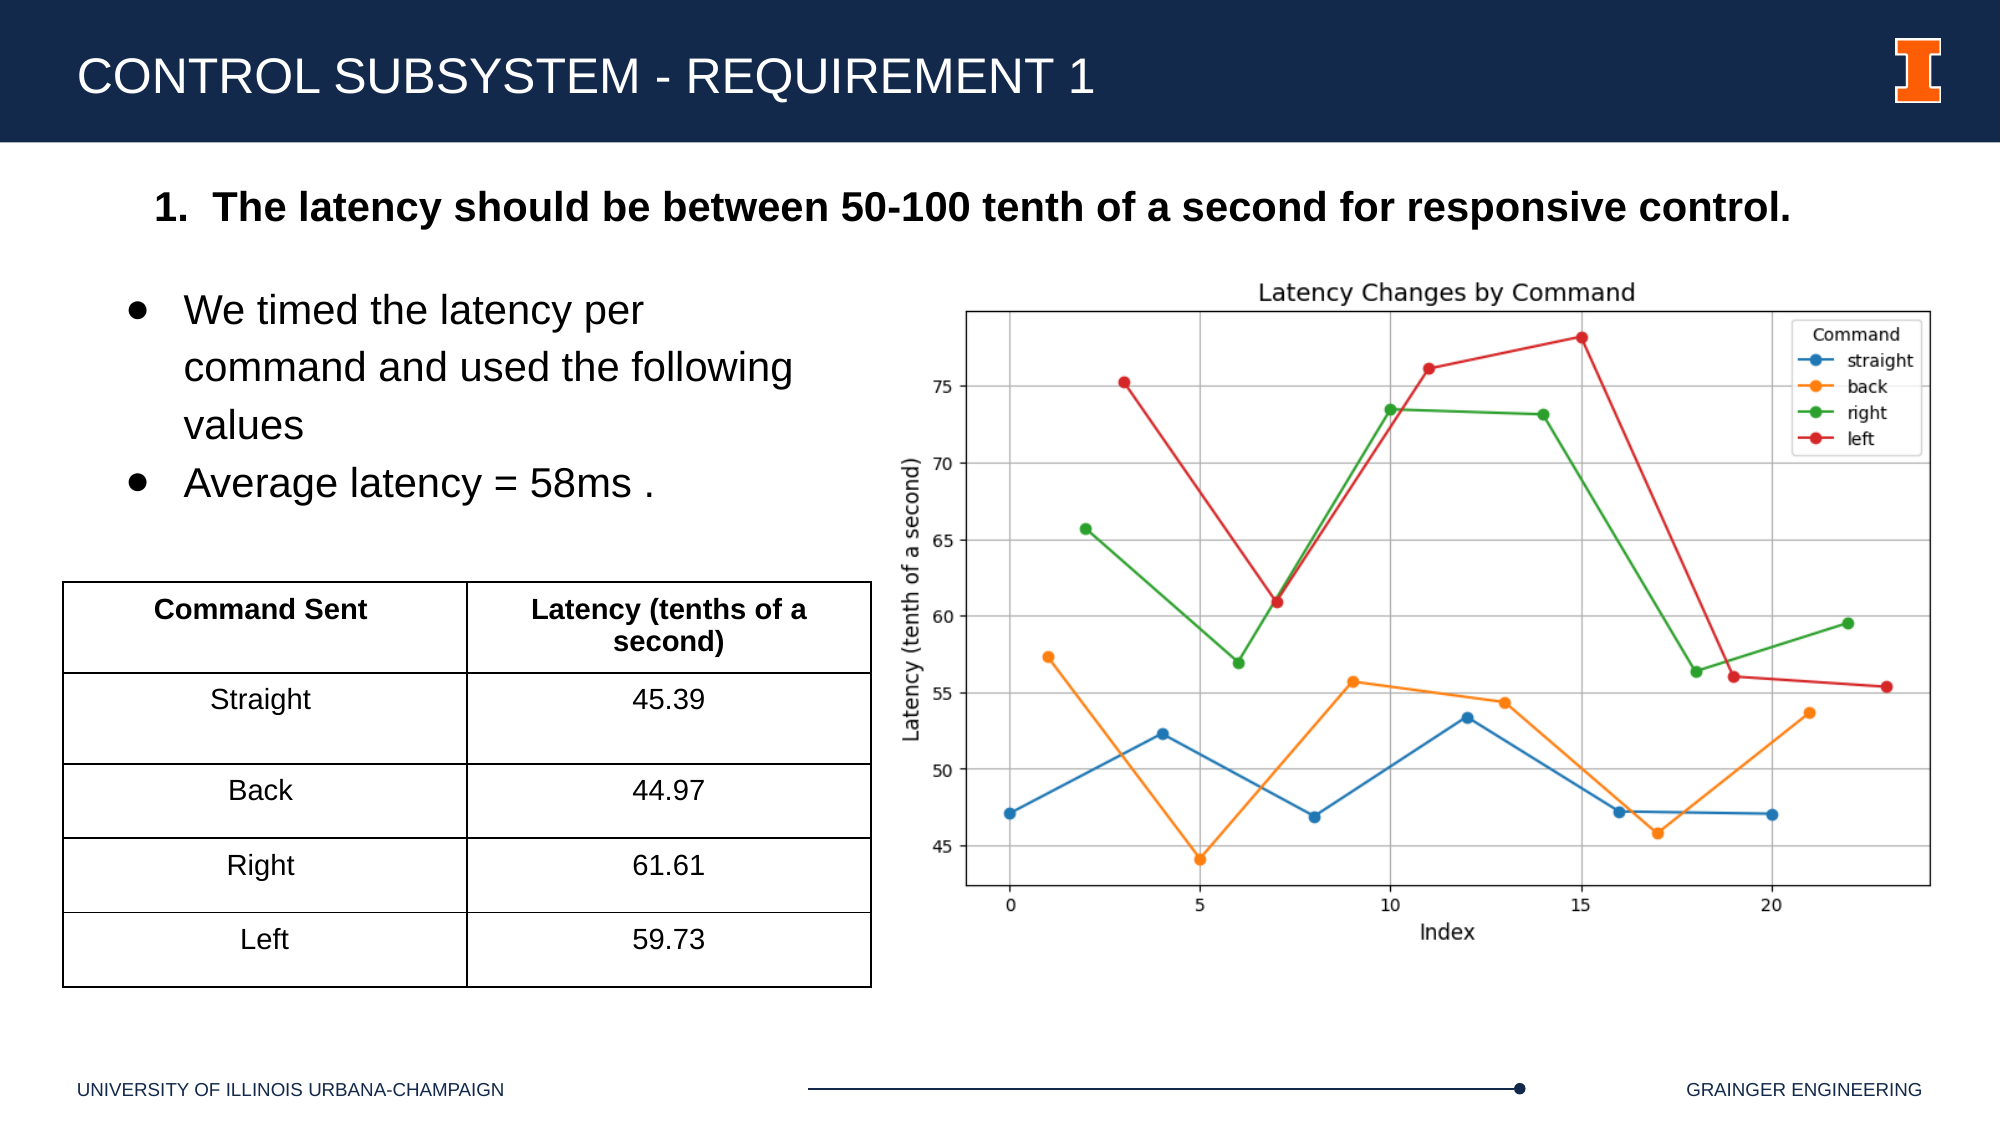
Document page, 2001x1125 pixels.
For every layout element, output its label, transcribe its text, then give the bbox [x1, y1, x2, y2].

table_cell 61.61 [468, 839, 870, 912]
picture [890, 270, 1941, 957]
text_box CONTROL SUBSYSTEM - REQUIREMENT 1 [61, 35, 1852, 111]
text_box We timed the latency per command and used the following values Average latency = 58ms . [93, 260, 841, 512]
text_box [808, 1082, 1526, 1095]
table_cell Left [64, 913, 466, 986]
text_box The latency should be between 50-100 tenth of a second for responsive control. [122, 164, 1832, 271]
table_cell Straight [64, 674, 466, 763]
text_box [0, 0, 2000, 143]
table_cell 59.73 [468, 913, 870, 986]
table_header Latency (tenths of a second) [468, 583, 870, 672]
text_box UNIVERSITY OF ILLINOIS URBANA-CHAMPAIGN [61, 1070, 1373, 1108]
picture [1895, 38, 1941, 103]
text_box GRAINGER ENGINEERING [1531, 1070, 1938, 1108]
table_cell Back [64, 765, 466, 837]
table_cell 44.97 [468, 765, 870, 837]
table_cell 45.39 [468, 674, 870, 763]
table_header Command Sent [64, 583, 466, 672]
table_cell Right [64, 839, 466, 912]
